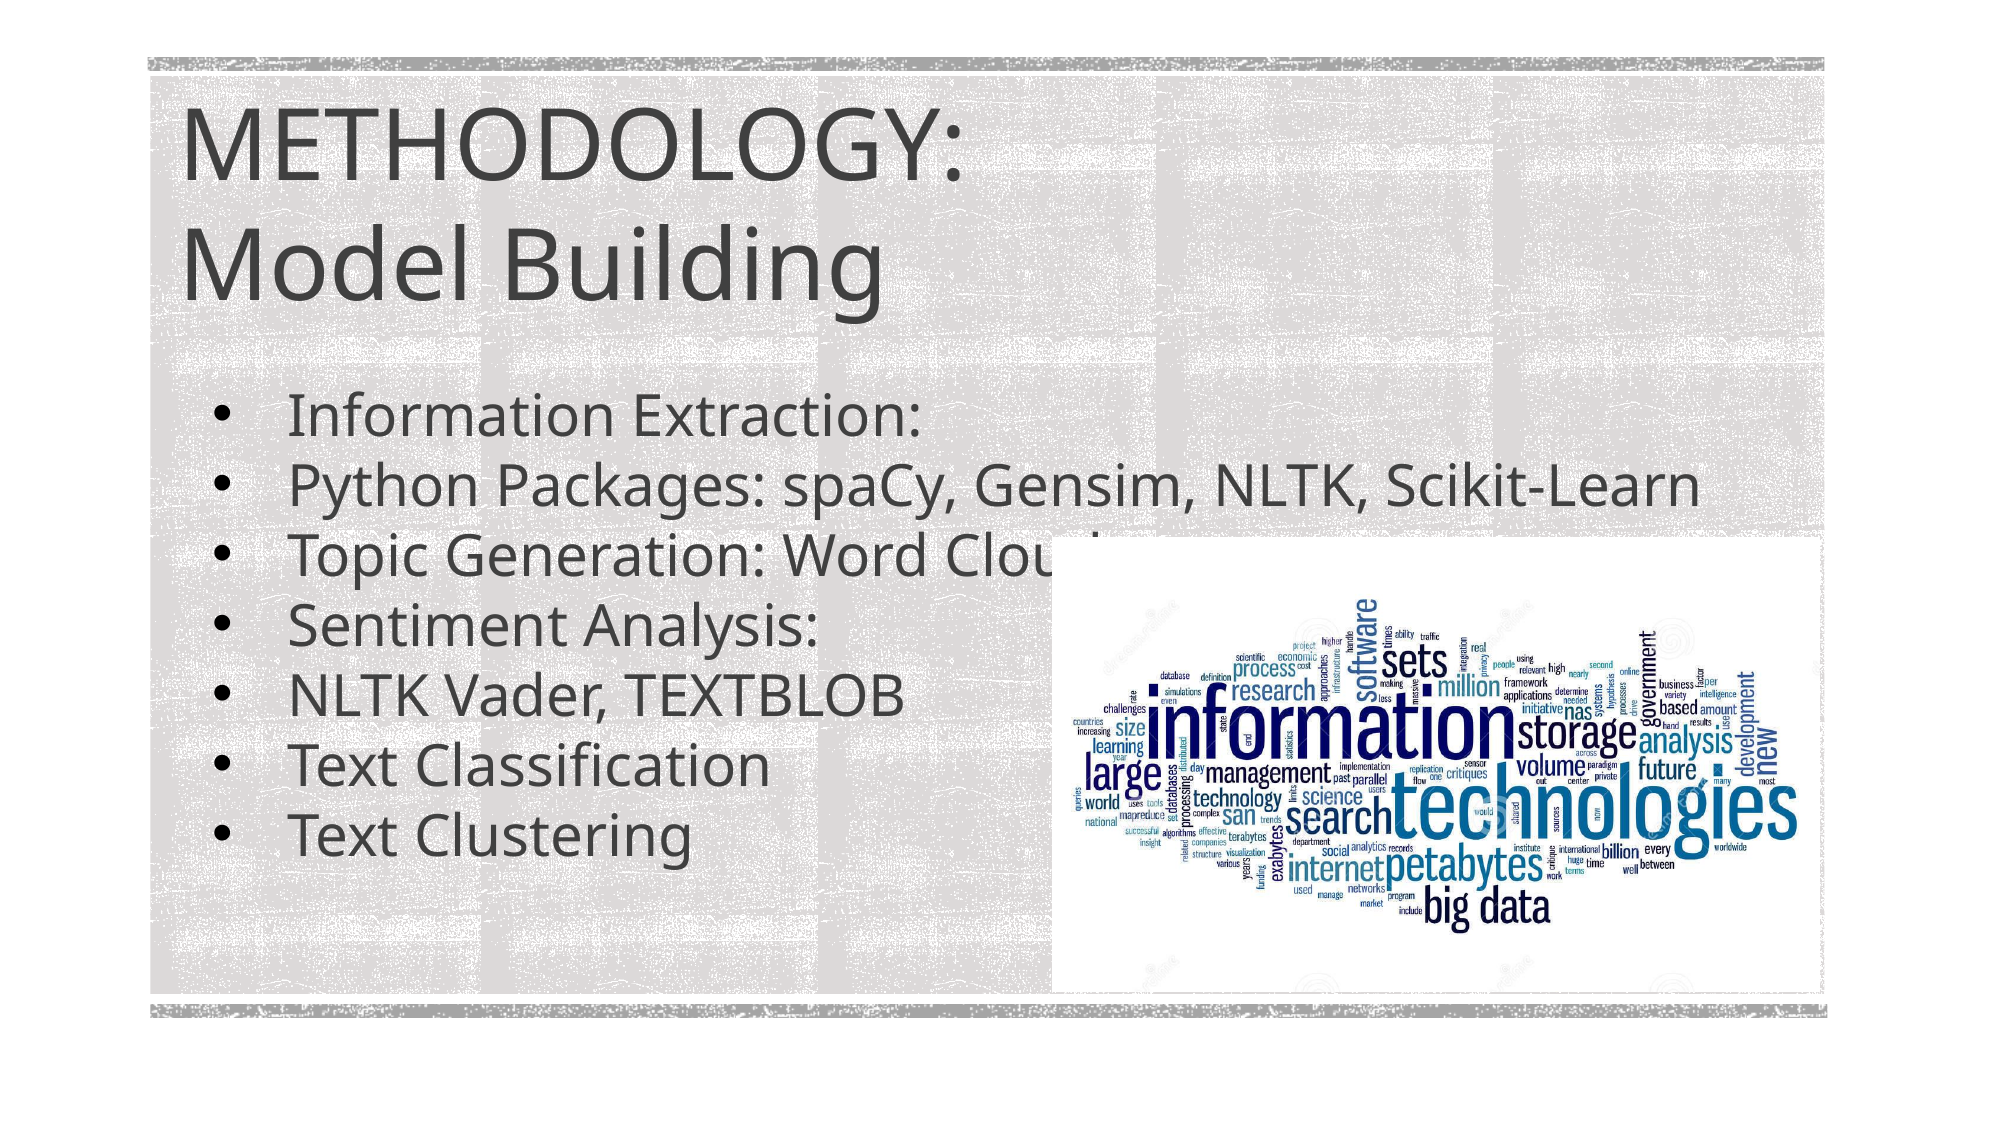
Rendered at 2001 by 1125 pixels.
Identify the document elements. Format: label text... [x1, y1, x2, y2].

text_box Information Extraction: Python Packages: spaCy, Gensim, NLTK, Scikit-Learn Topic Generation: Word Cloud Sentiment Analysis: NLTK Vader, TEXTBLOB Text Classification Text Clustering [197, 370, 1803, 876]
picture [1051, 537, 1821, 993]
text_box METHODOLOGY: Model Building [163, 72, 1472, 328]
